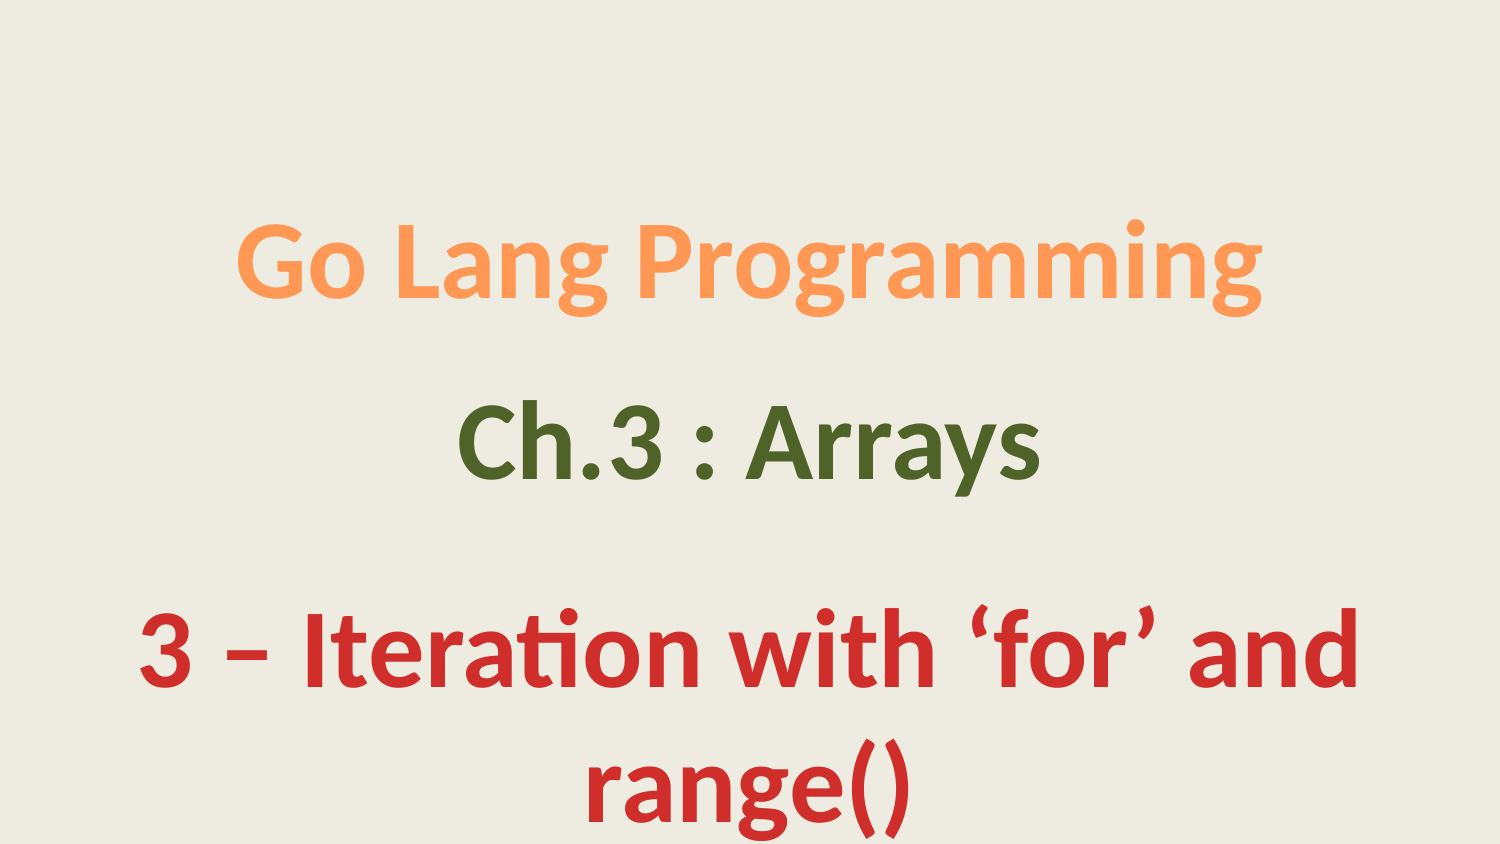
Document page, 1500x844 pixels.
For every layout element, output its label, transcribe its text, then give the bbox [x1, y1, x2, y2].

text_box 3 – Iteration with ‘for’ and range() [0, 567, 1500, 844]
text_box Go Lang Programming [0, 178, 1500, 329]
text_box Ch.3 : Arrays [0, 359, 1500, 510]
